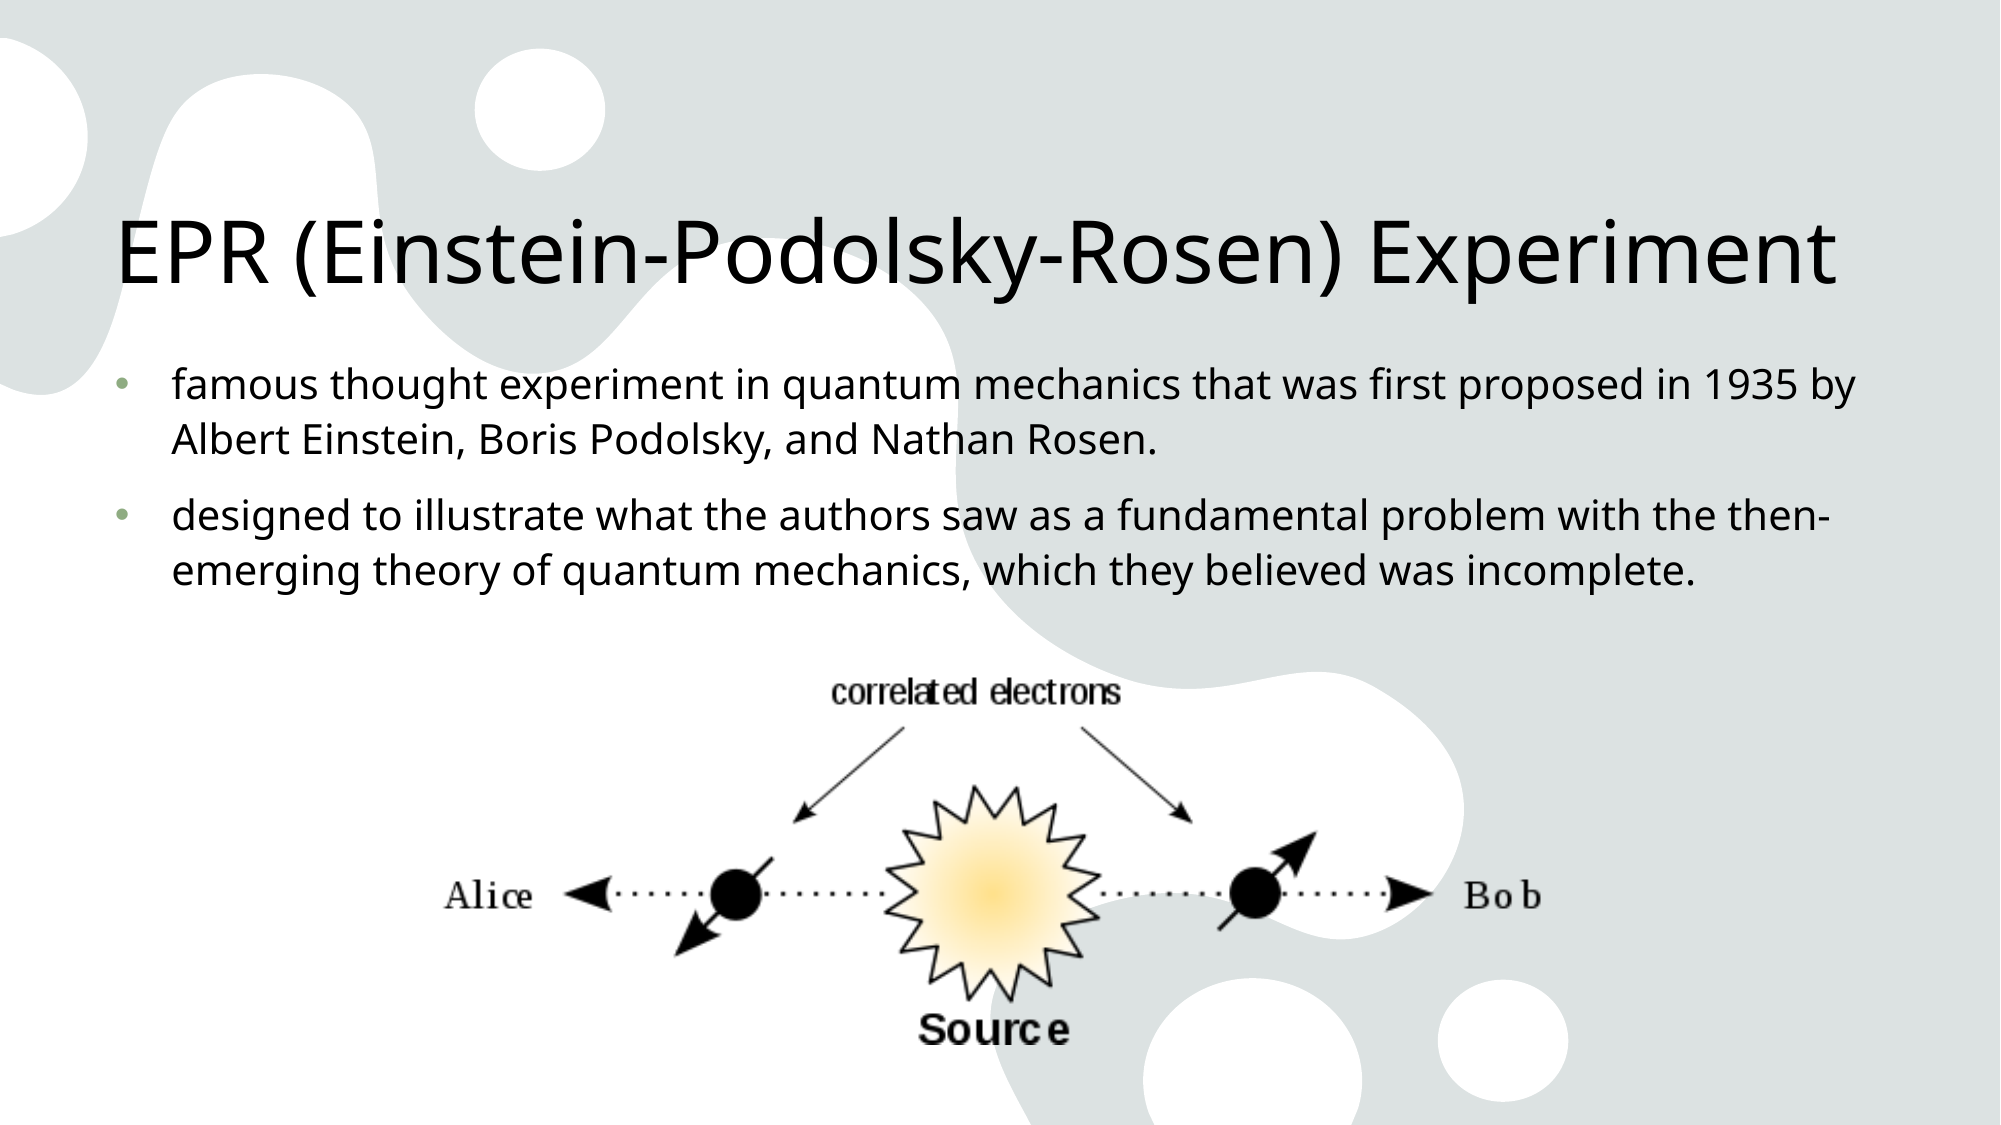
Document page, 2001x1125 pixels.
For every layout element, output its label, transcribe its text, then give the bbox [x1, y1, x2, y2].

list famous thought experiment in quantum mechanics that was first proposed in 1935 by Albert Einstein, Boris Podolsky, and Nathan Rosen. designed to illustrate what the authors saw as a fundamental problem with the then-emerging theory of quantum mechanics, which they believed was incomplete. [99, 345, 1900, 639]
title EPR (Einstein-Podolsky-Rosen) Experiment [99, 91, 1900, 309]
picture [419, 675, 1580, 1045]
